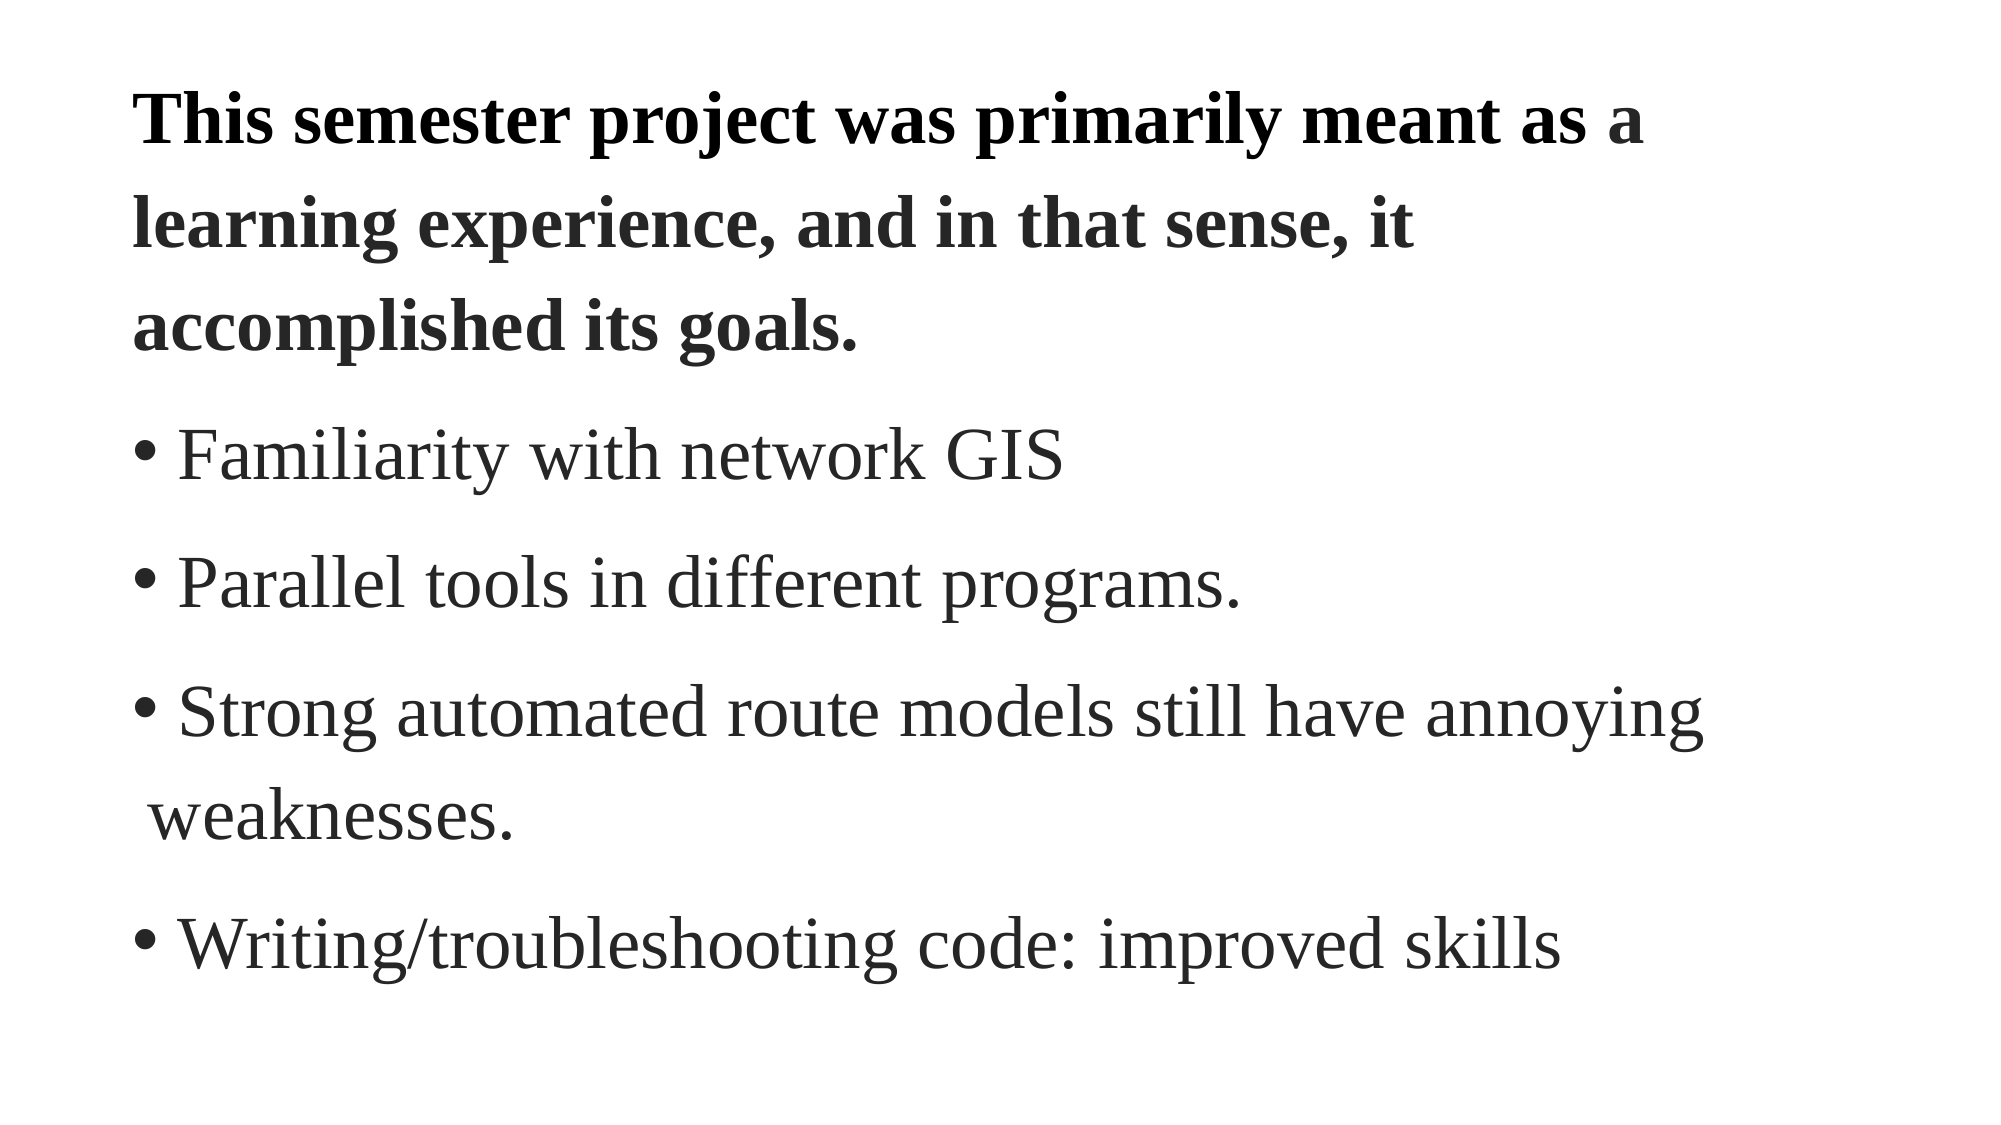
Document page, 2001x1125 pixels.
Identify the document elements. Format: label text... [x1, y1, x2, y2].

list This semester project was primarily meant as a learning experience, and in that sense, it accomplished its goals. Familiarity with network GIS Parallel tools in different programs. Strong automated route models still have annoying weaknesses. Writing/troubleshooting code: improved skills [117, 47, 1882, 1079]
